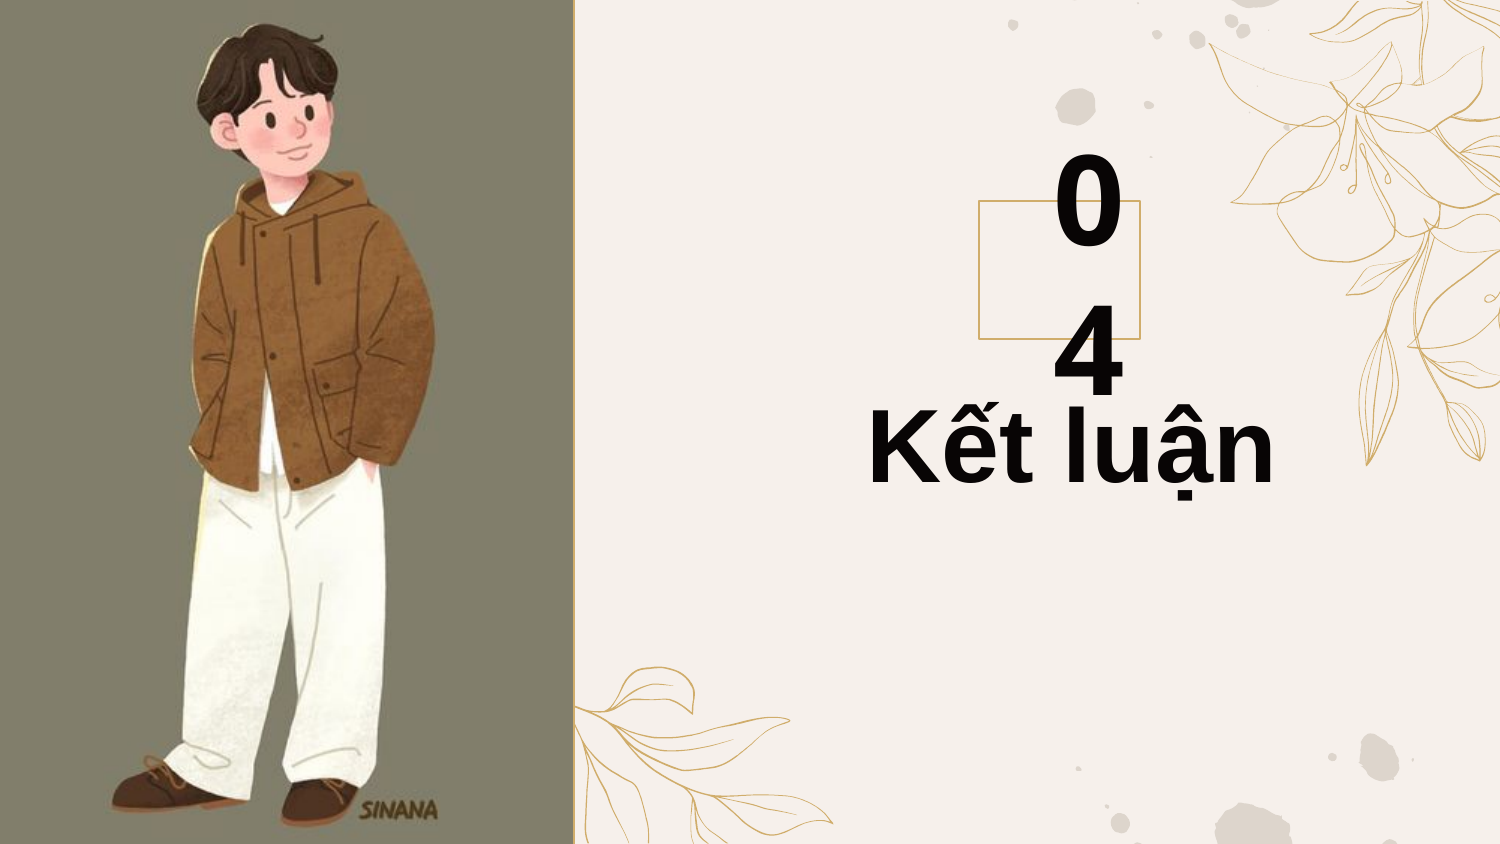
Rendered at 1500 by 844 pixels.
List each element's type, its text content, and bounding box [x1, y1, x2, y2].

title Kết luận [678, 363, 1467, 520]
picture [0, 0, 574, 844]
title 04 [978, 200, 1141, 340]
